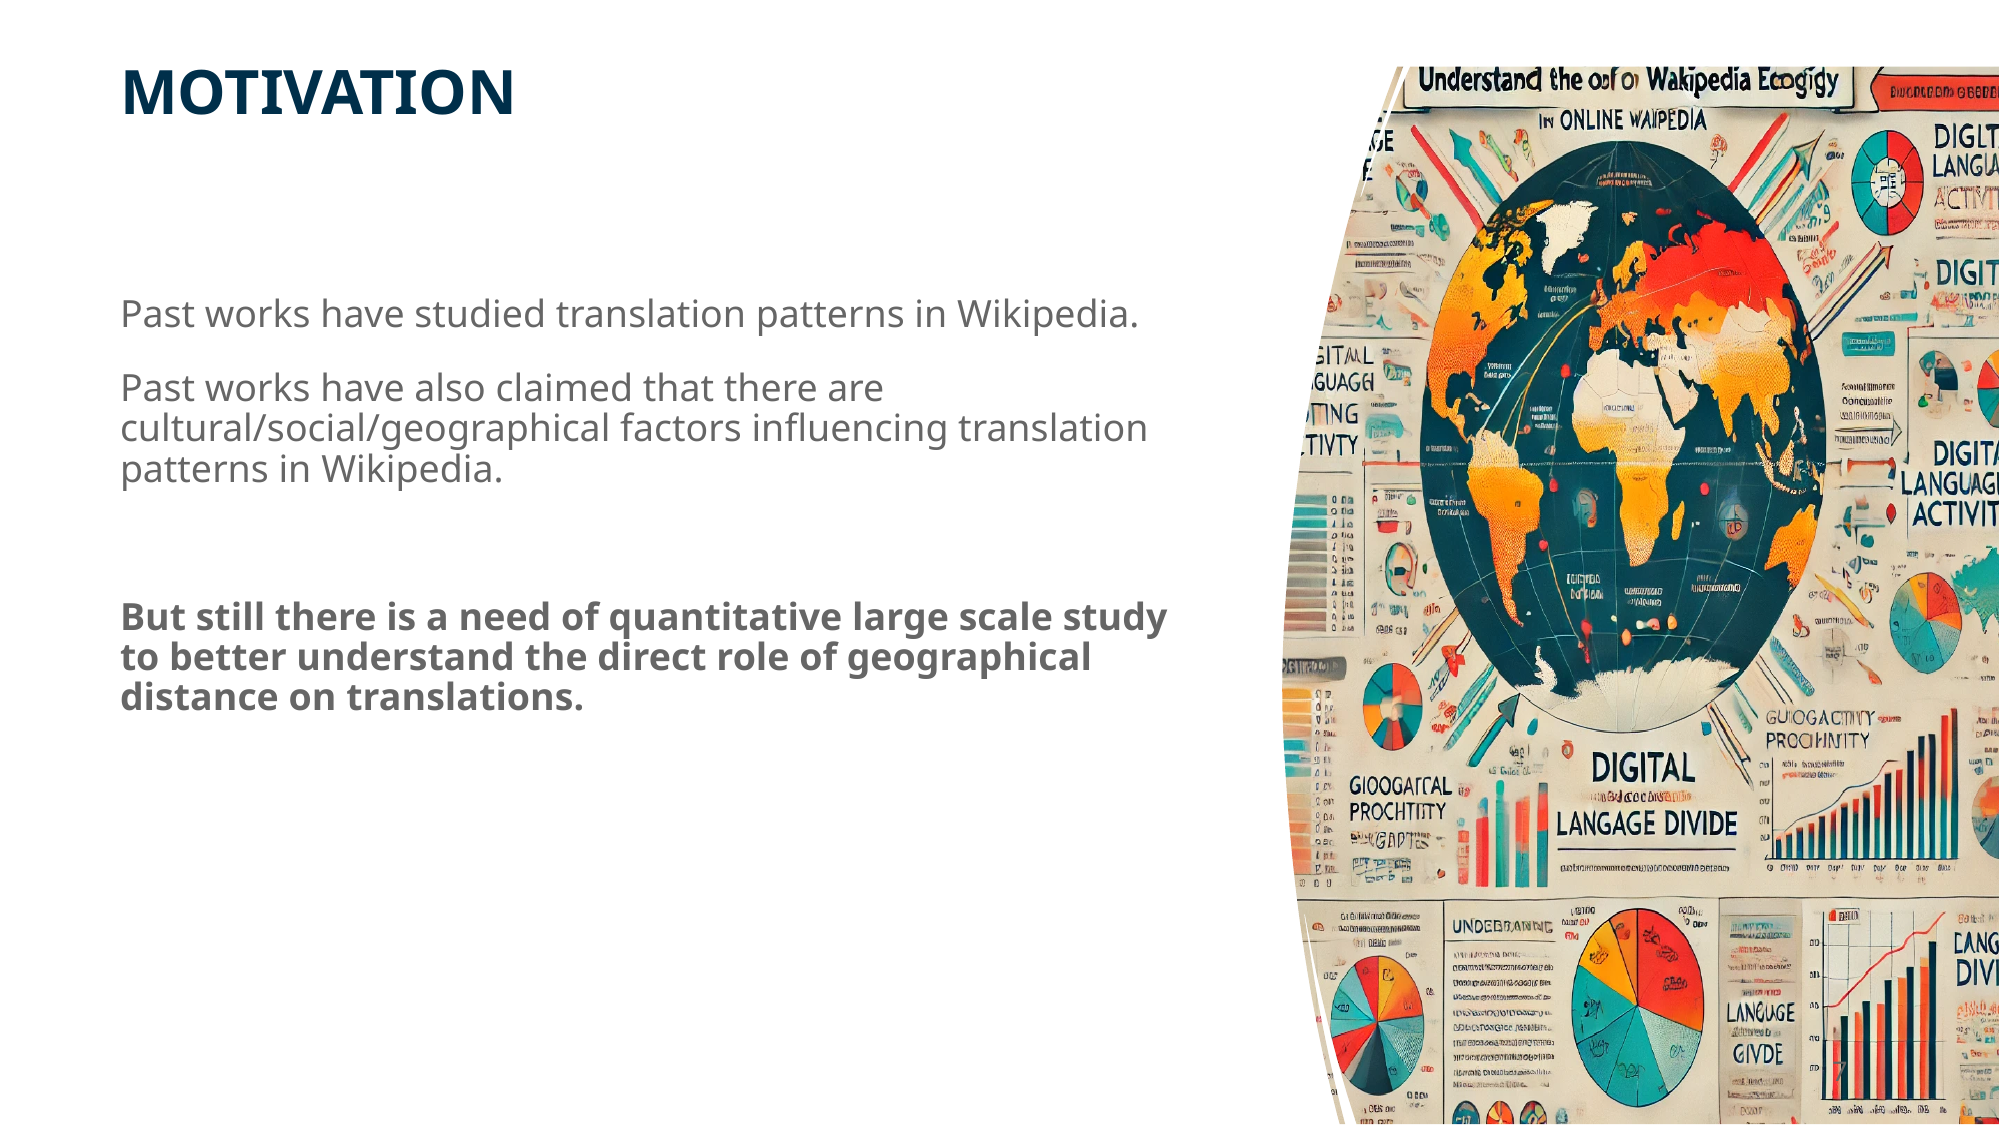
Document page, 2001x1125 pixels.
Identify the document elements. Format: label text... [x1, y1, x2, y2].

title MOTIVATION [105, 53, 822, 136]
list Past works have studied translation patterns in Wikipedia. Past works have also claimed that there are cultural/social/geographical factors influencing translation patterns in Wikipedia. But still there is a need of quantitative large scale study to better understand the direct role of geographical distance on translations. [105, 287, 1223, 1016]
text_box [0, 0, 2000, 1125]
picture [1281, 66, 1999, 1125]
